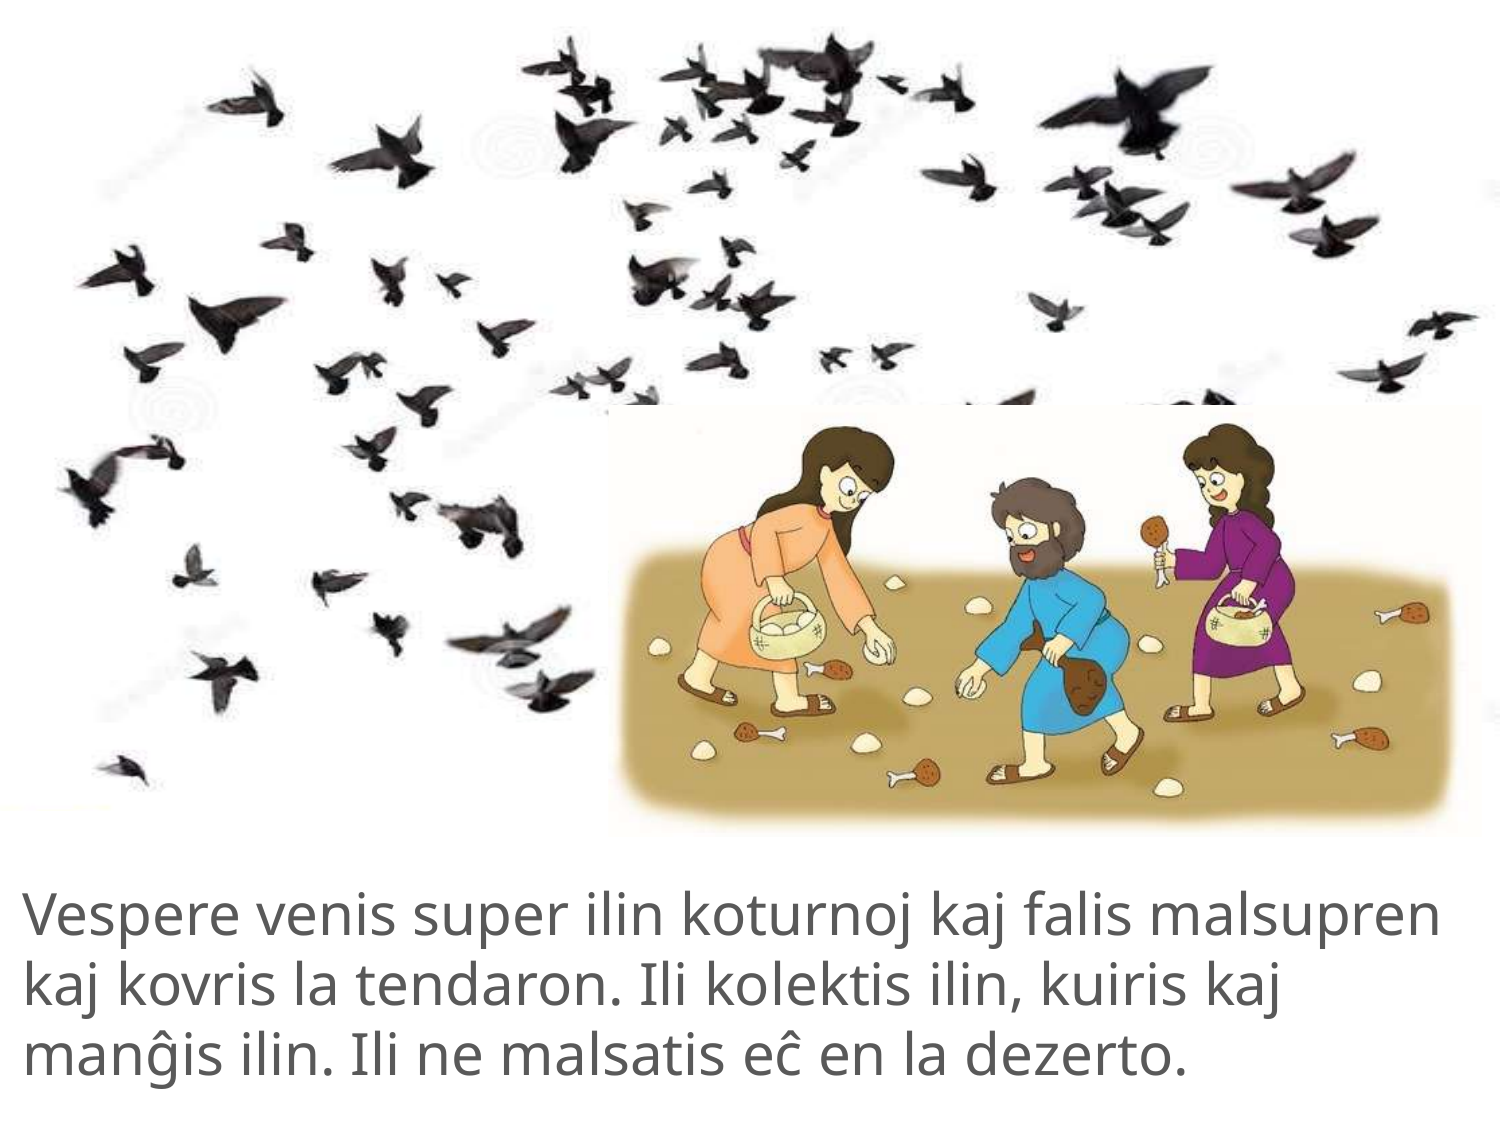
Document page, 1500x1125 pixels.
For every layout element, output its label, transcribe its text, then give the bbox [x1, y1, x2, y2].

picture [0, 0, 1500, 837]
text_box Vespere venis super ilin koturnoj kaj falis malsupren kaj kovris la tendaron. Ili kolektis ilin, kuiris kaj manĝis ilin. Ili ne malsatis eĉ en la dezerto. [7, 869, 1493, 1095]
